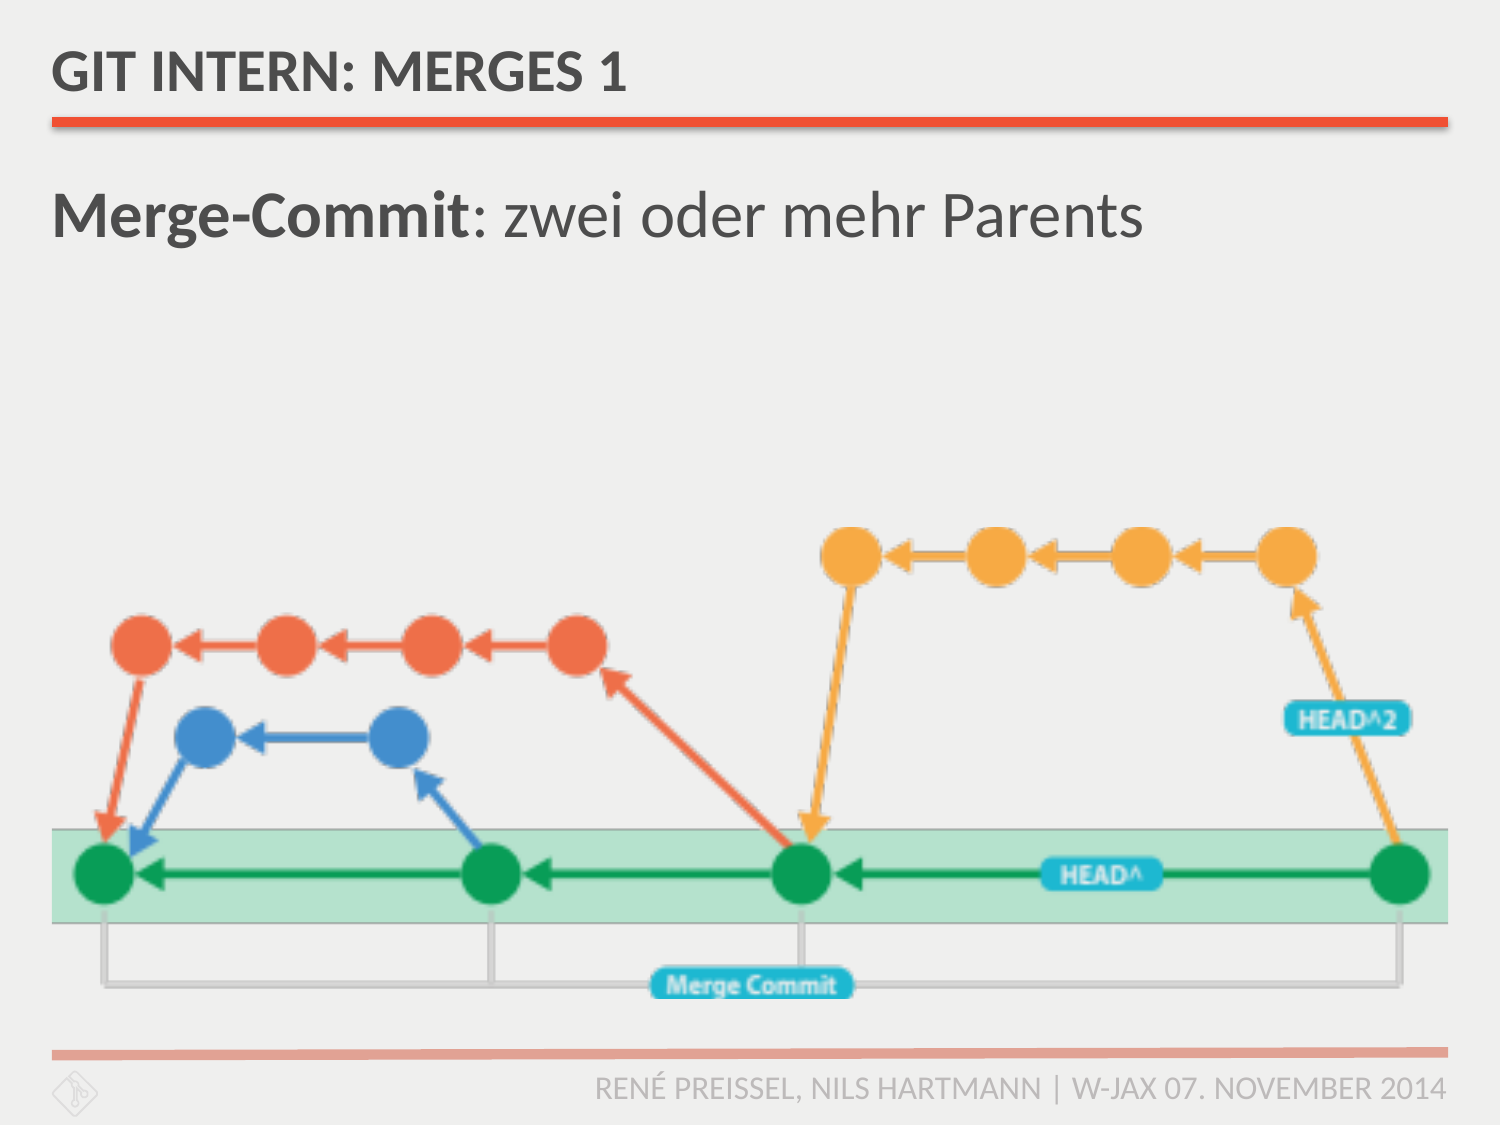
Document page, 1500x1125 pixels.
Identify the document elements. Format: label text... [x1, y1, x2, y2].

picture [51, 526, 1449, 999]
list Merge-Commit: zwei oder mehr Parents [51, 170, 1449, 526]
title GIT INTERN: MERGES 1 [51, 30, 1449, 104]
